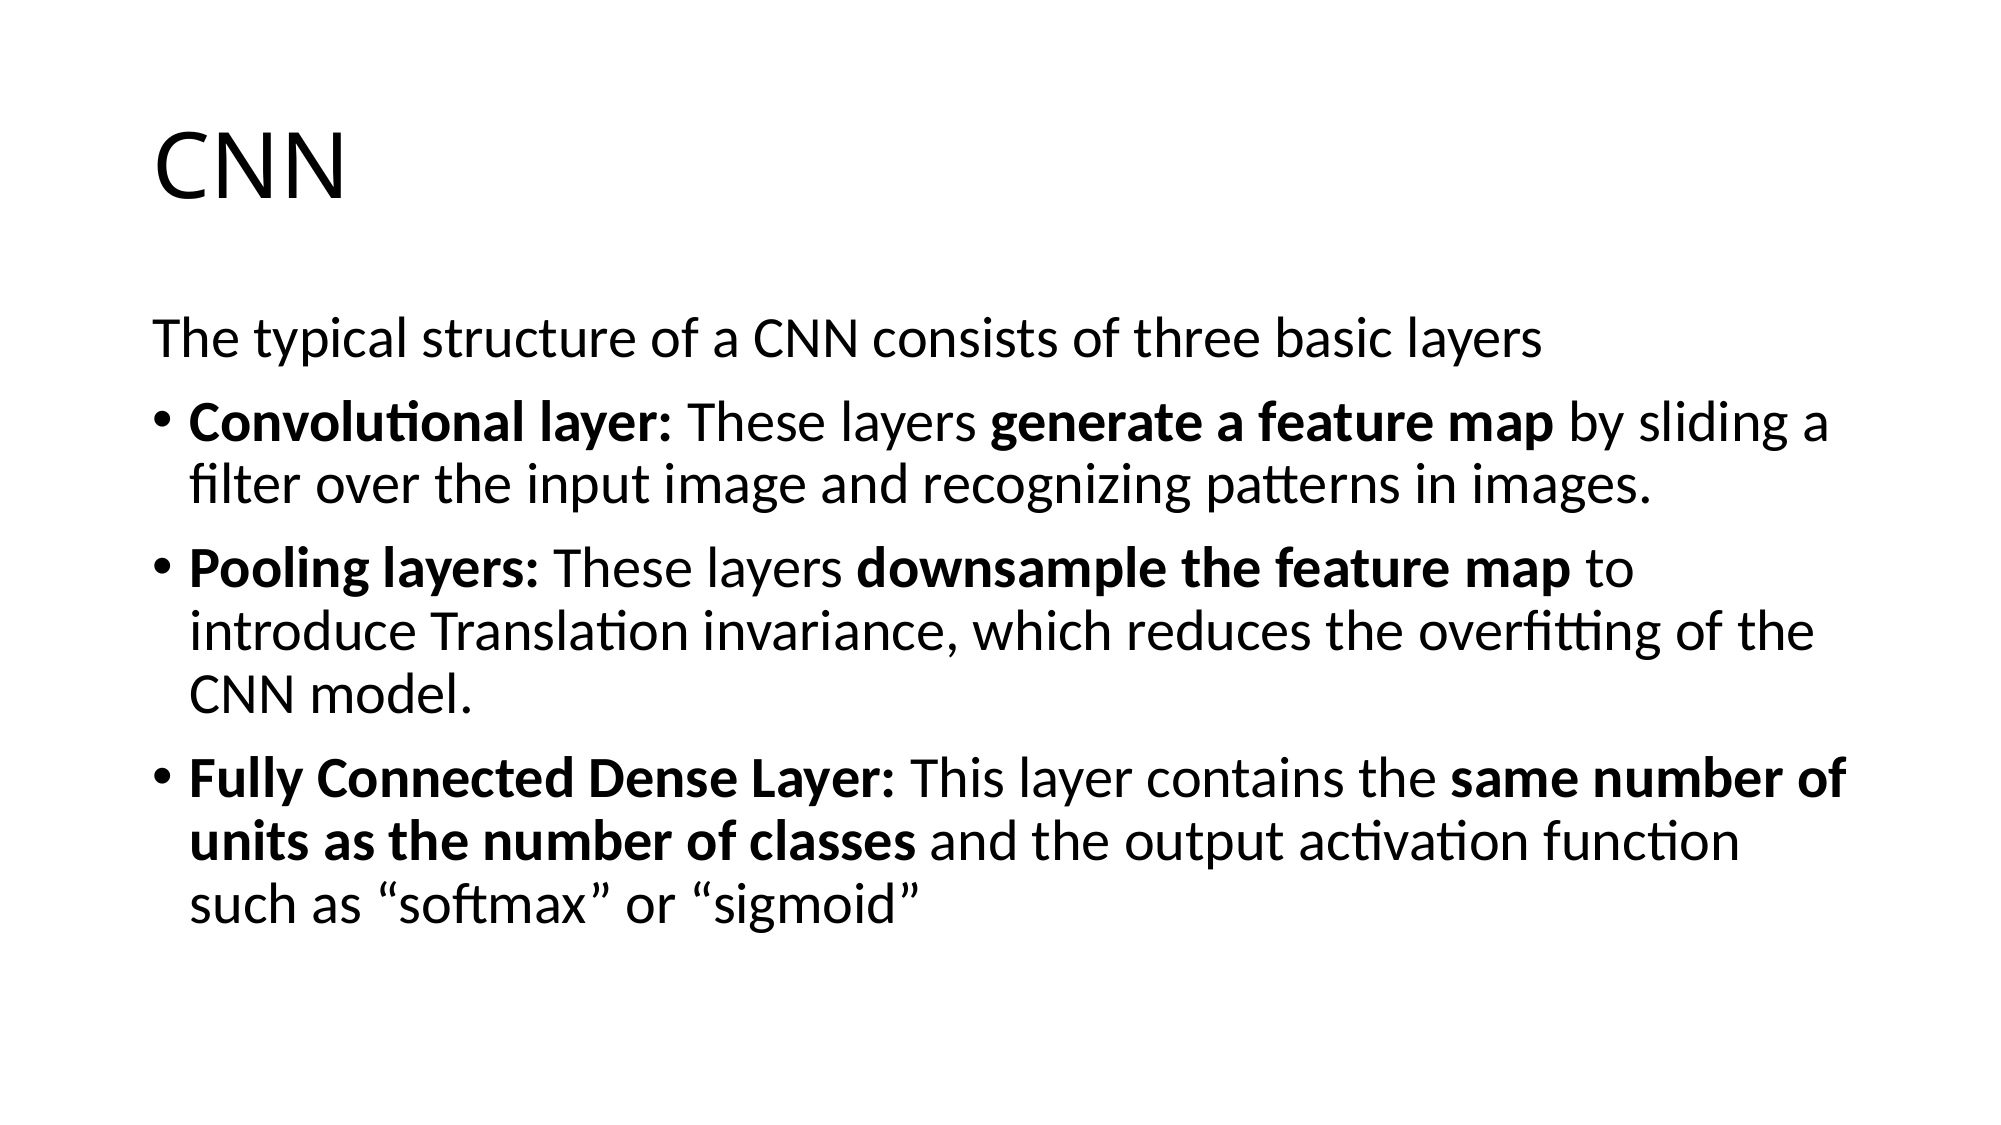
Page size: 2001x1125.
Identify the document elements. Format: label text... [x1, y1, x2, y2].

list The typical structure of a CNN consists of three basic layers Convolutional layer: These layers generate a feature map by sliding a filter over the input image and recognizing patterns in images. Pooling layers: These layers downsample the feature map to introduce Translation invariance, which reduces the overfitting of the CNN model. Fully Connected Dense Layer: This layer contains the same number of units as the number of classes and the output activation function such as “softmax” or “sigmoid” [137, 299, 1863, 1014]
title CNN [137, 59, 1863, 278]
